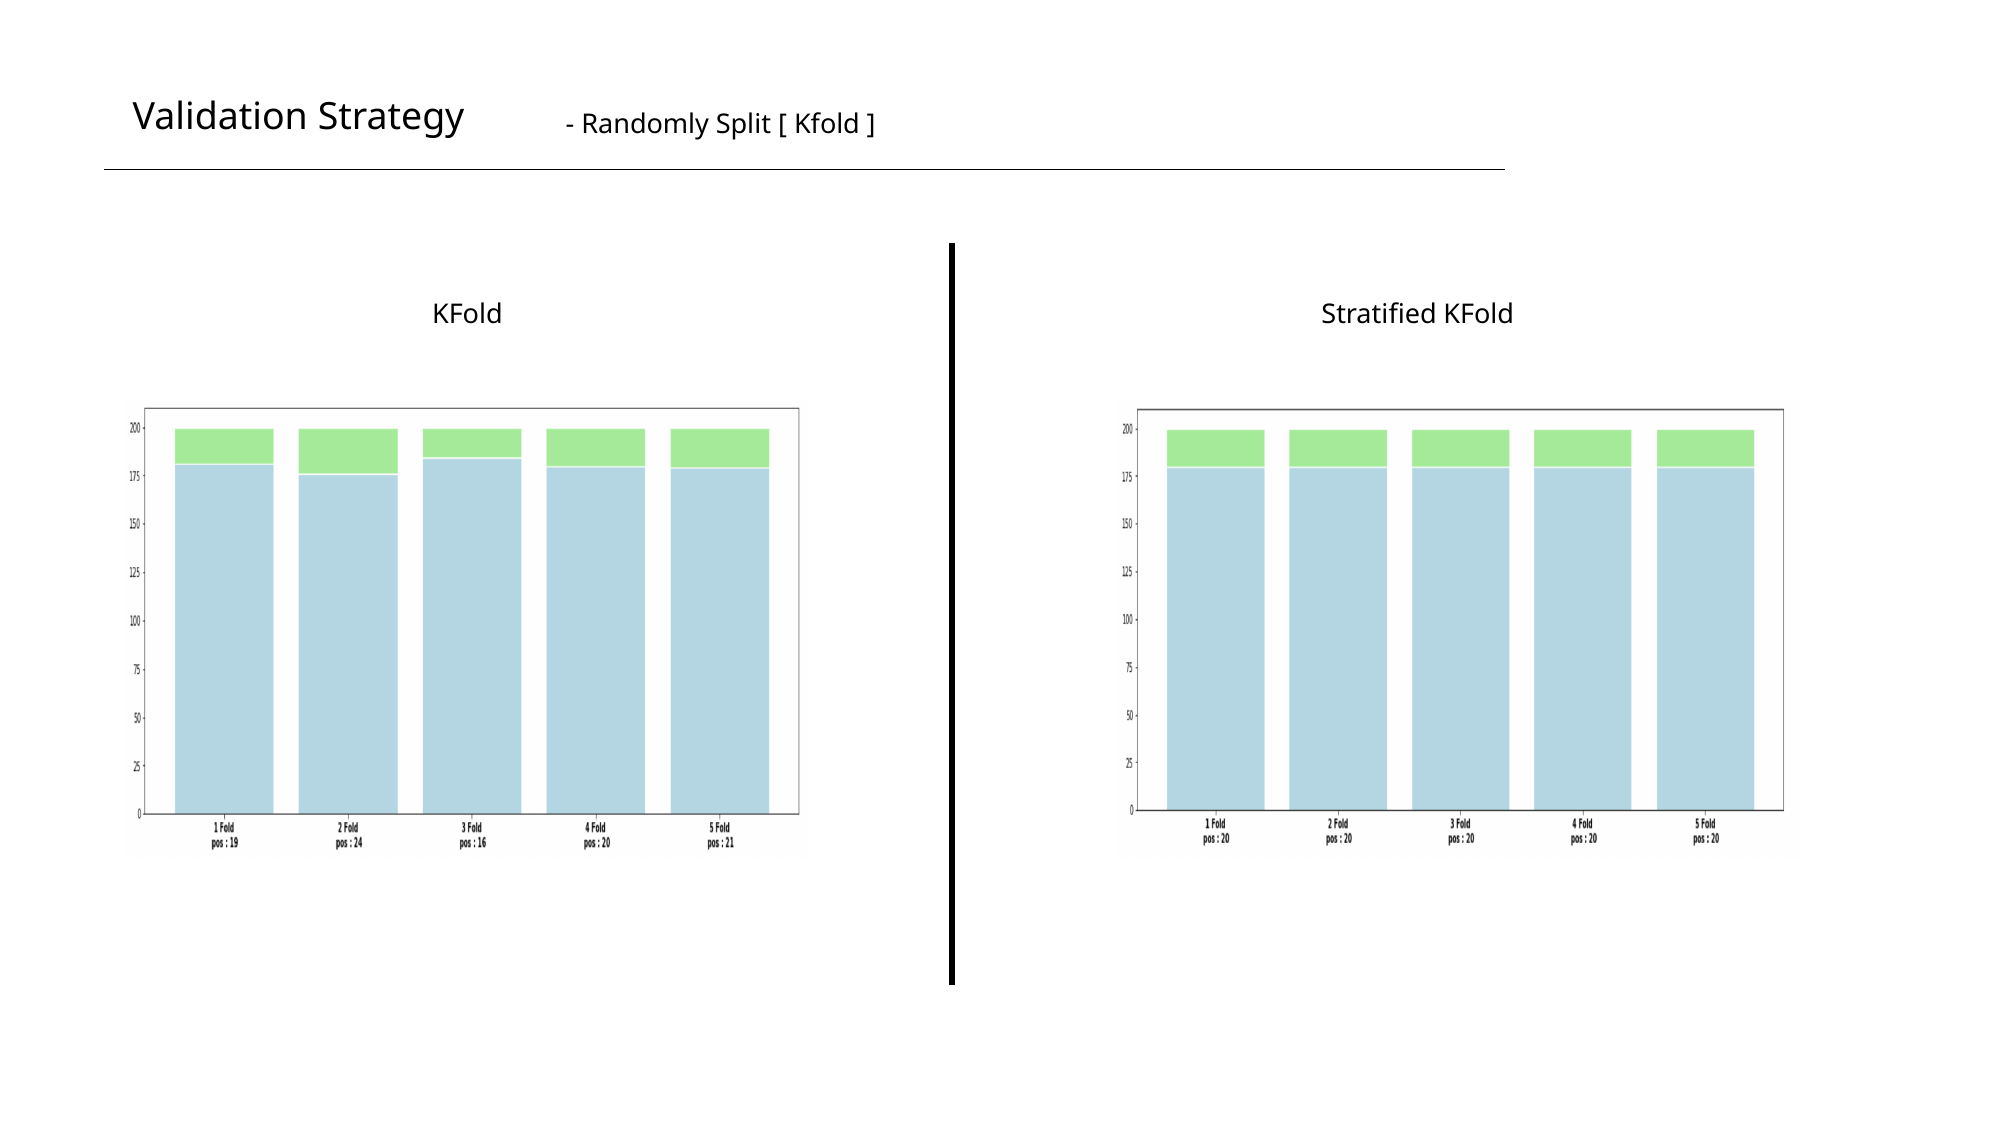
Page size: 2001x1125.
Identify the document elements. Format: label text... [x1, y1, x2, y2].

picture [1115, 400, 1800, 858]
text_box KFold [417, 288, 633, 337]
text_box Stratified KFold [1306, 288, 1608, 337]
picture [123, 400, 808, 858]
text_box - Randomly Split [ Kfold ] [550, 98, 1118, 146]
text_box Validation Strategy [117, 84, 577, 145]
